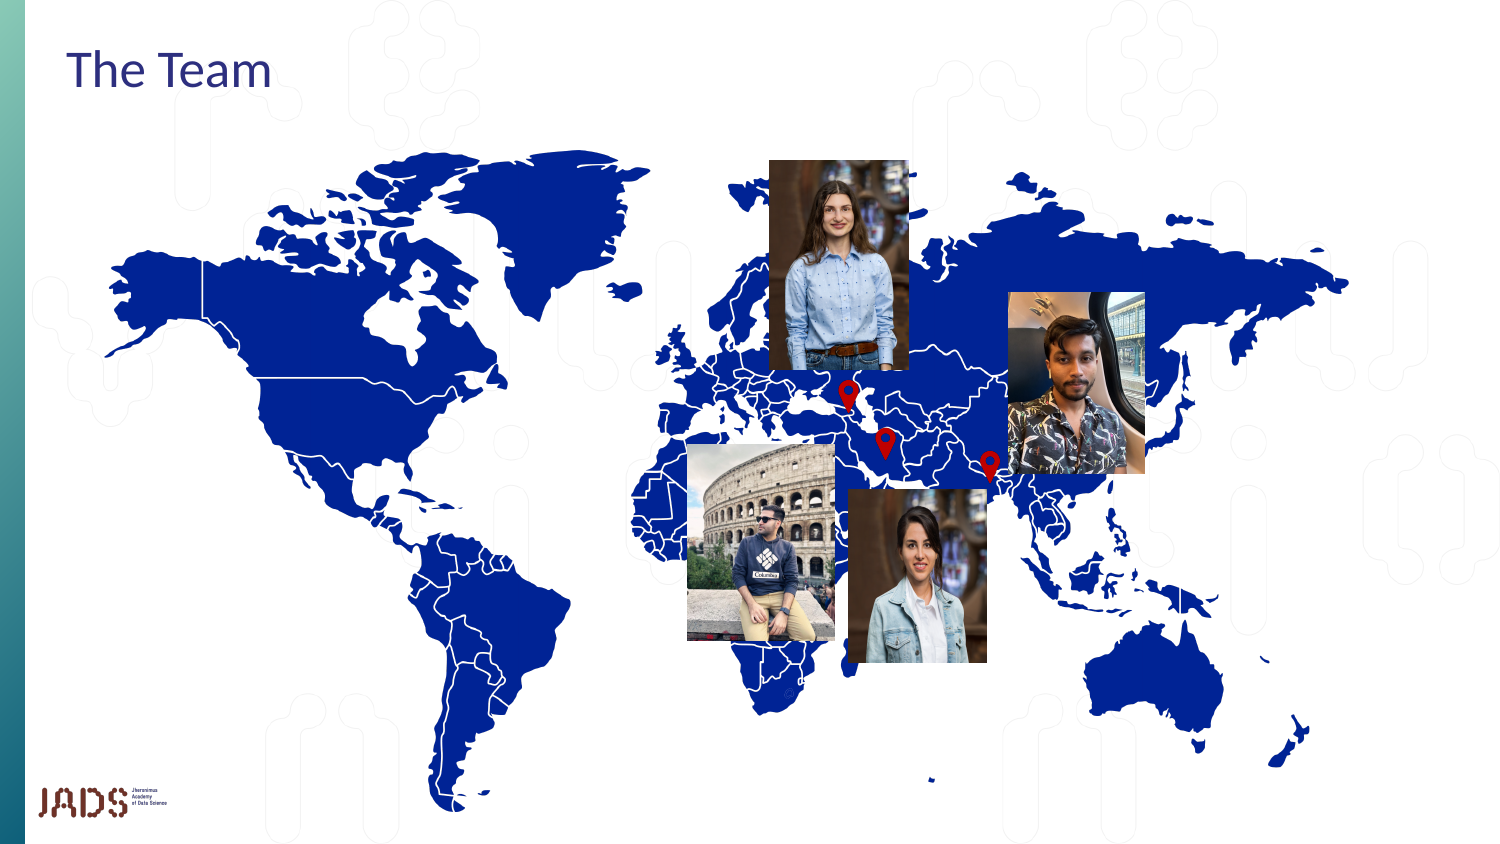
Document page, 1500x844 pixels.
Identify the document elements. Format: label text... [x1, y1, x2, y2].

picture [847, 291, 1146, 664]
title The Team [51, 19, 1449, 114]
picture [25, 773, 181, 832]
picture [769, 160, 909, 370]
text_box [103, 150, 1350, 812]
picture [824, 373, 909, 468]
picture [687, 443, 836, 641]
